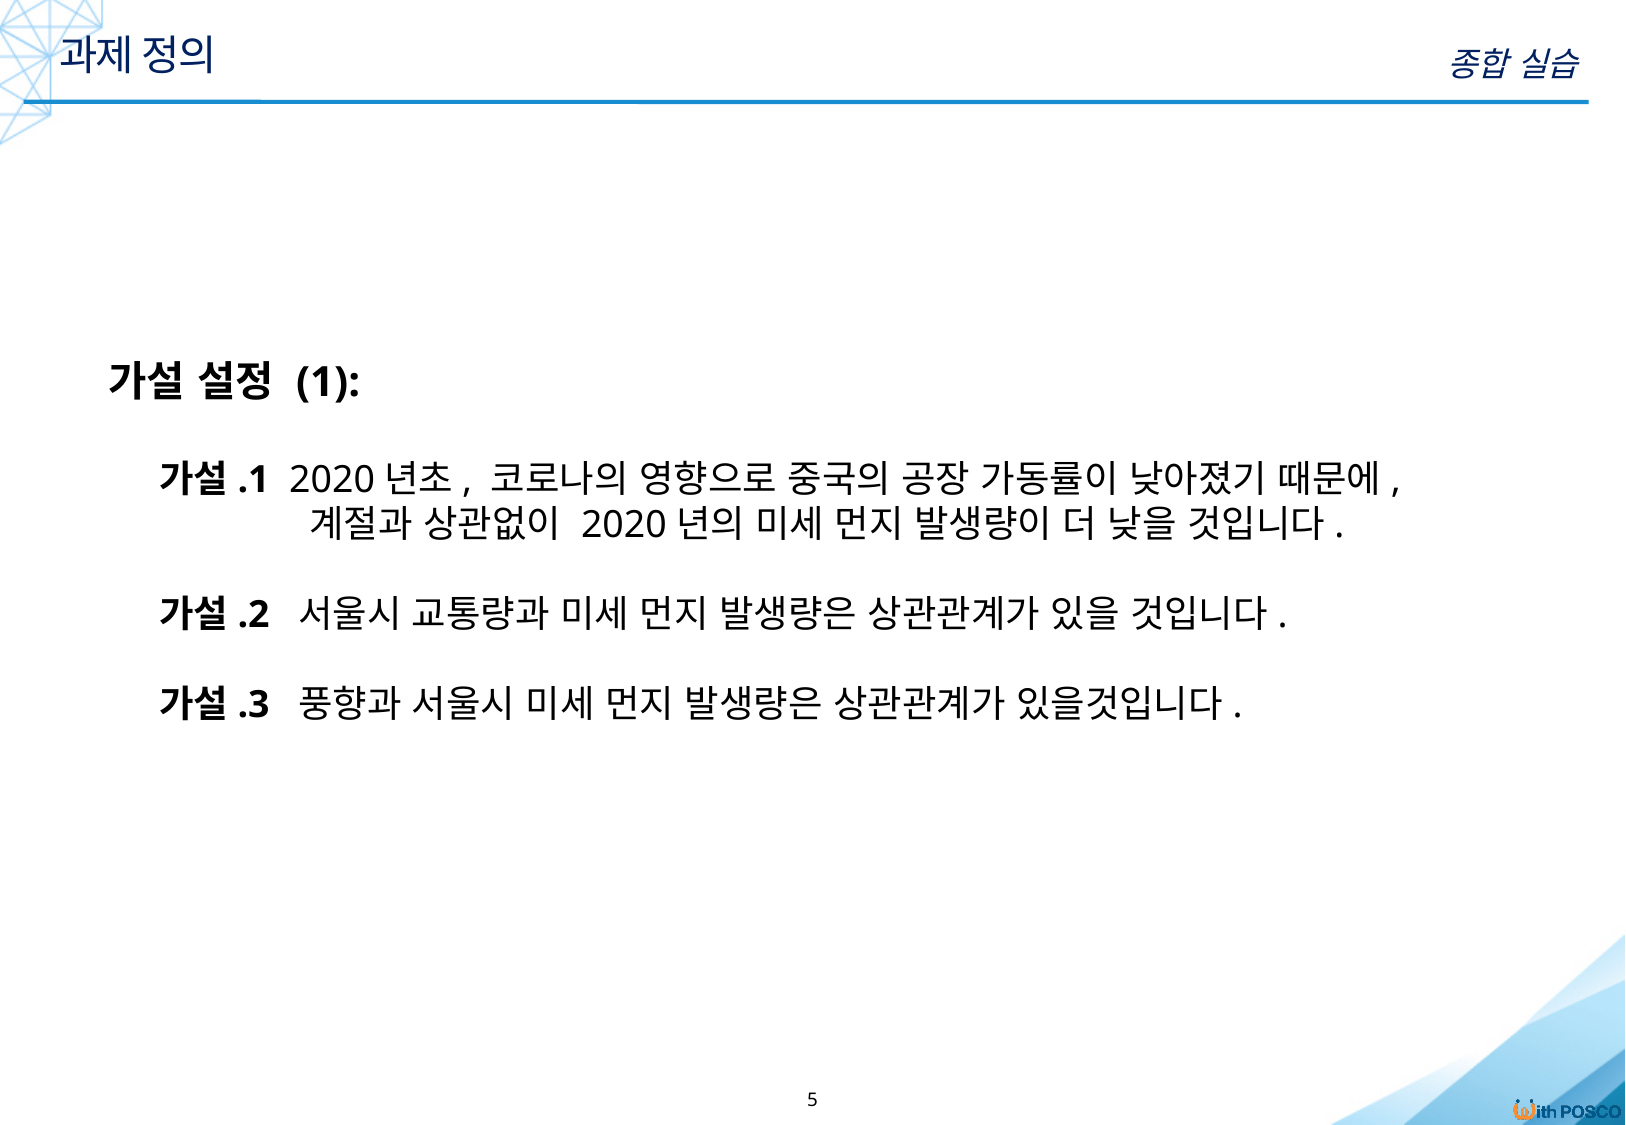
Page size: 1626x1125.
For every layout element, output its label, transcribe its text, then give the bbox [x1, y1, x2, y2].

text_box 종합 실습 [1321, 35, 1594, 81]
text_box 과제 정의 [44, 21, 1321, 87]
picture [0, 0, 1625, 1125]
text_box 가설 설정 (1): 가설.1 2020년초, 코로나의 영향으로 중국의 공장 가동률이 낮아졌기 때문에, 계절과 상관없이 2020년의 미세 먼지 발생량이 더 낮을 것입니다. 가설.2 서울시 교통량과 미세 먼지 발생량은 상관관계가 있을 것입니다. 가설.3 풍향과 서울시 미세 먼지 발생량은 상관관계가 있을것입니다. [93, 347, 1625, 778]
